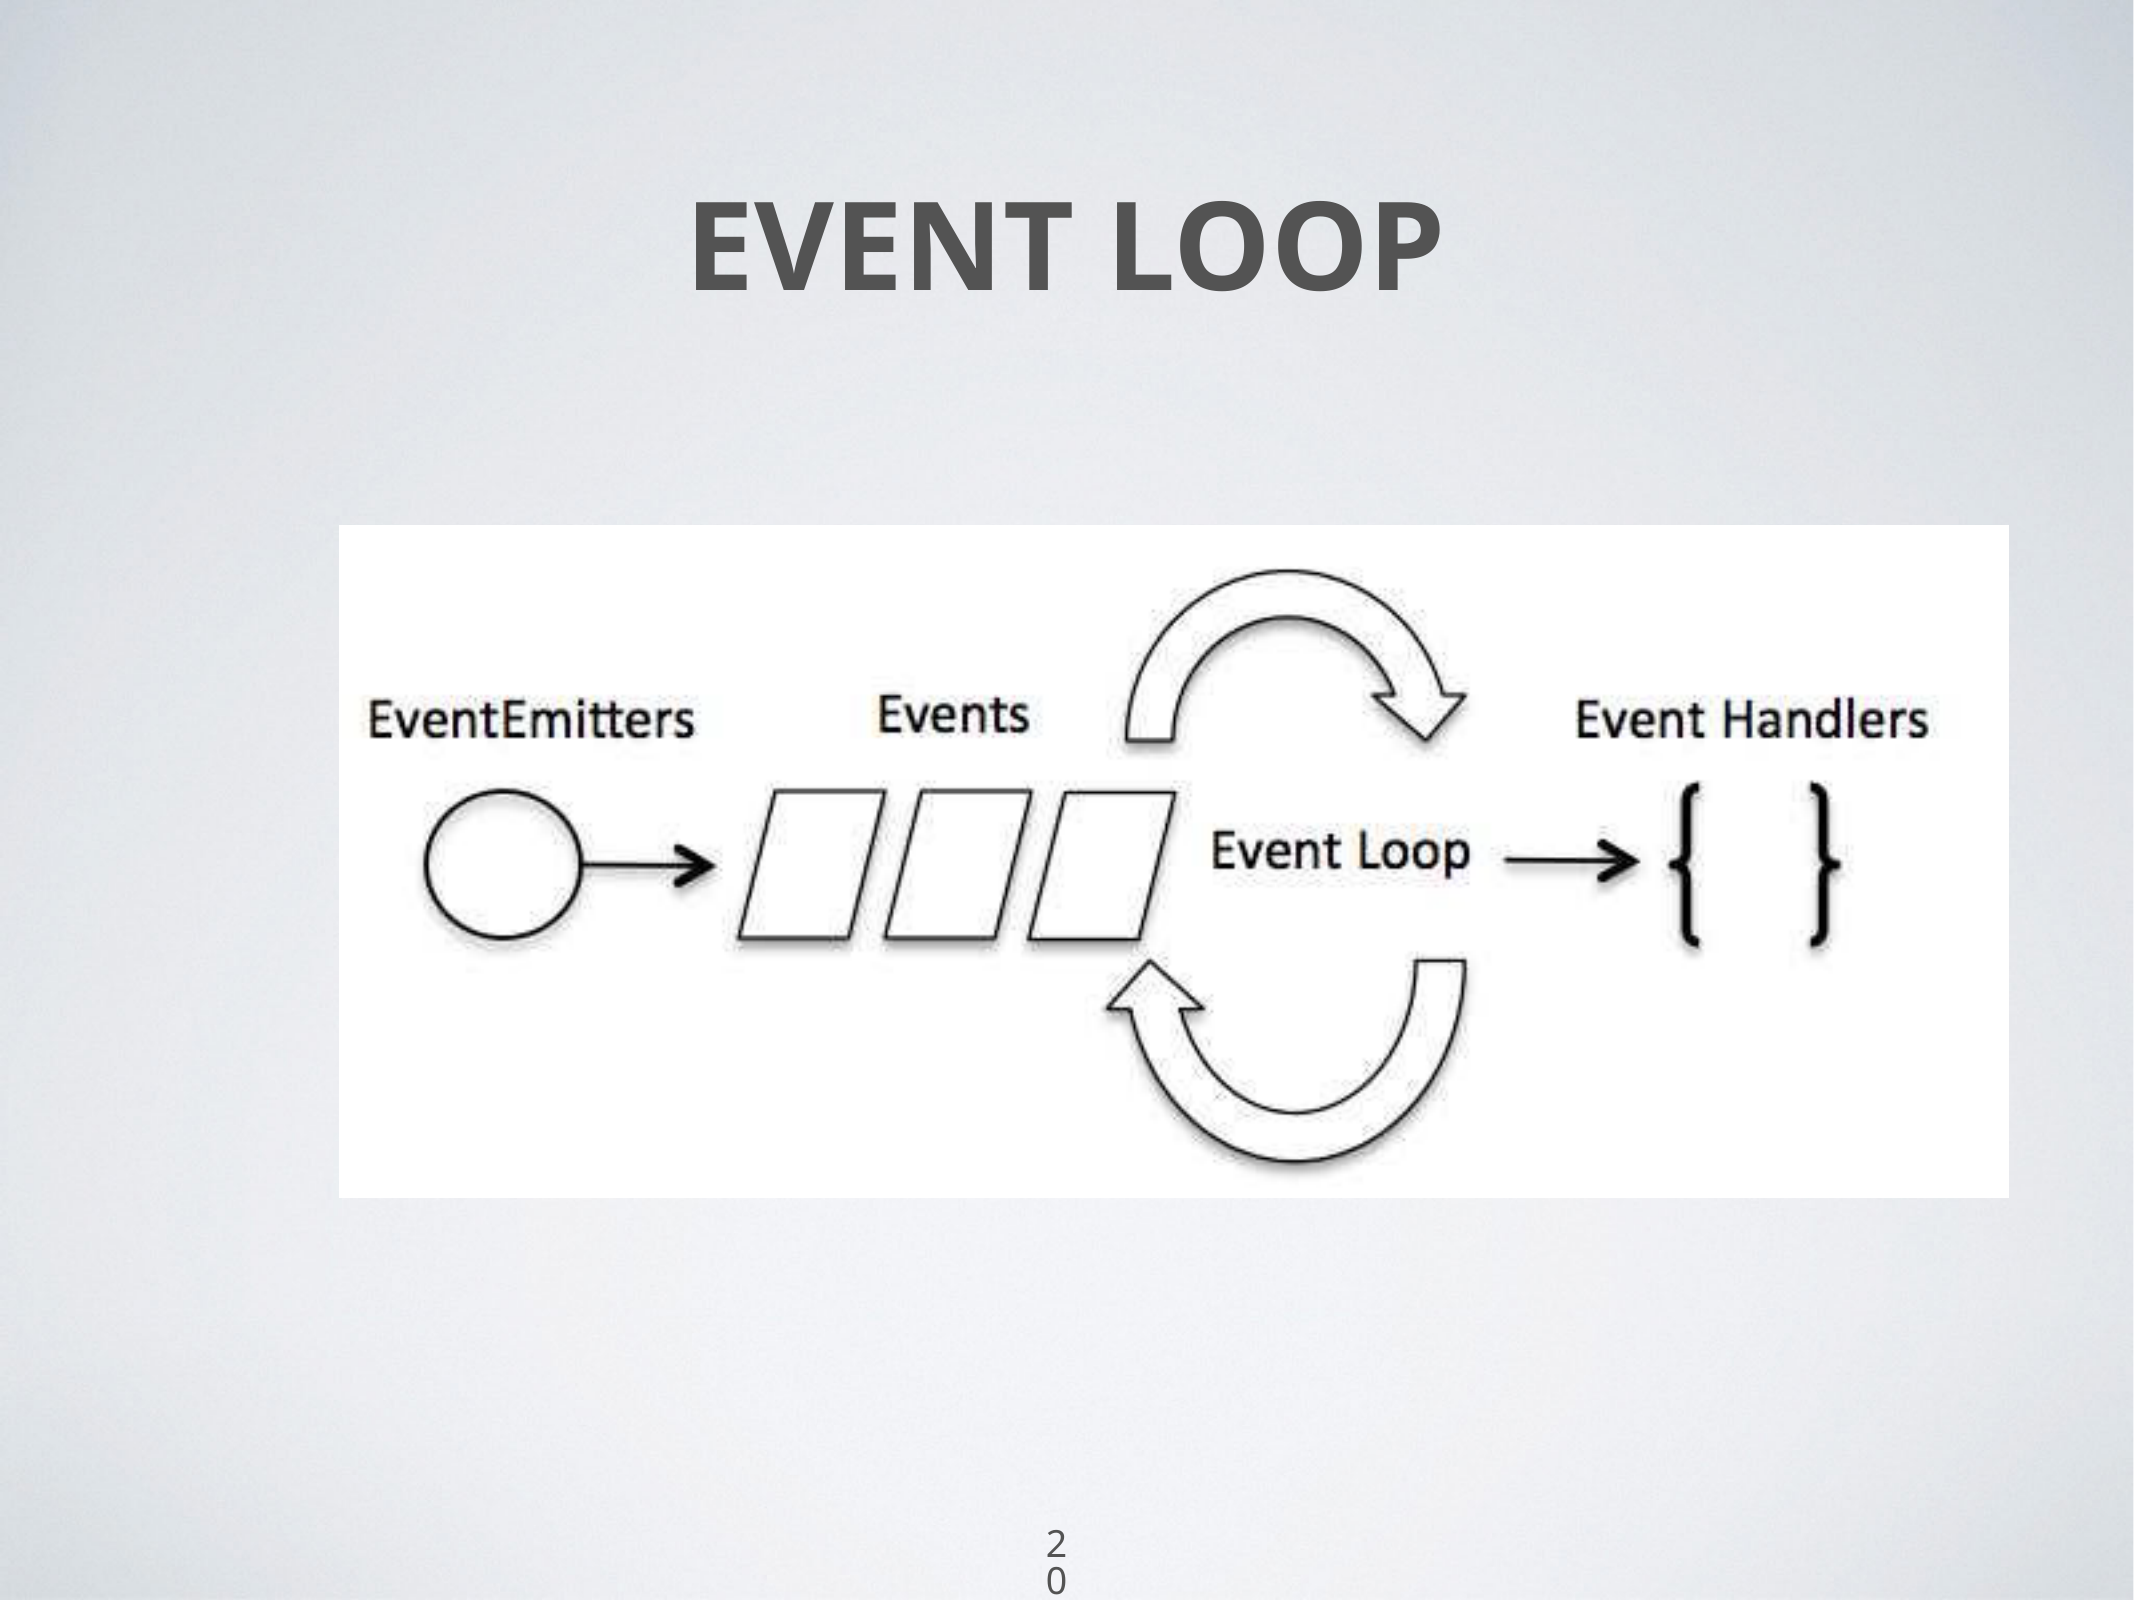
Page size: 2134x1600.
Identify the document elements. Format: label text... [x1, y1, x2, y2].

slide_number 20 [1036, 1520, 1095, 1580]
picture [0, 0, 2134, 1600]
title Event loop [57, 41, 2076, 443]
